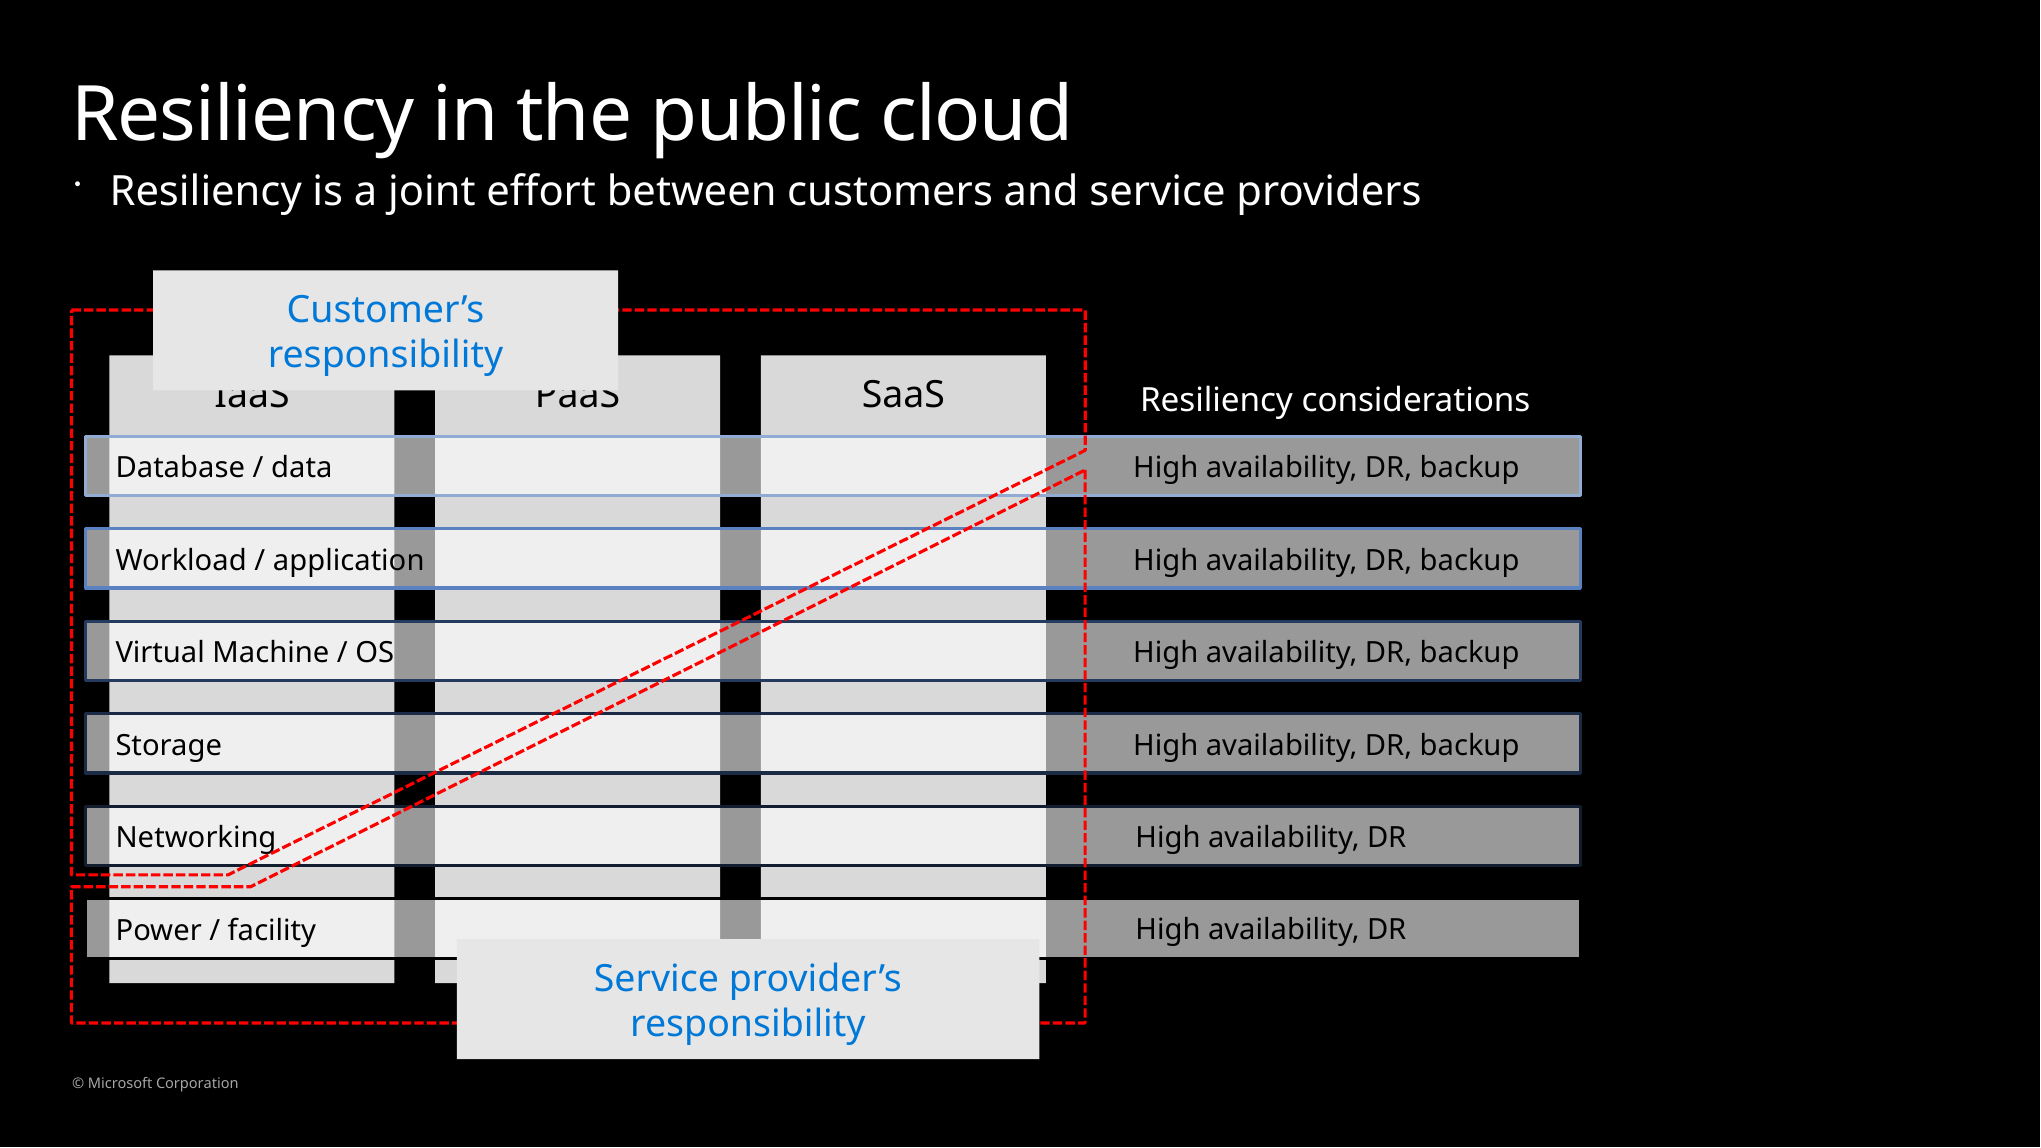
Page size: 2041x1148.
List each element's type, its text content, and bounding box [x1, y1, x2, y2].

text_box High availability, DR, backup [1118, 718, 1535, 769]
text_box Power / facility [1086, 898, 1581, 959]
text_box Workload / application [1086, 528, 1581, 589]
title Resiliency in the public cloud [71, 37, 1969, 164]
text_box Database / data [1086, 435, 1581, 496]
text_box Networking [1086, 806, 1581, 866]
text_box High availability, DR, backup [1118, 626, 1535, 676]
text_box Storage [1086, 713, 1581, 774]
text_box Virtual Machine / OS [1086, 620, 1581, 681]
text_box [71, 469, 1086, 1060]
list Resiliency is a joint effort between customers and service providers [71, 164, 1969, 215]
text_box High availability, DR [1120, 903, 1422, 953]
text_box High availability, DR, backup [1118, 533, 1535, 584]
text_box High availability, DR, backup [1118, 440, 1535, 491]
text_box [71, 270, 1086, 469]
text_box High availability, DR [1120, 811, 1422, 861]
text_box Resiliency considerations [1125, 377, 1590, 418]
